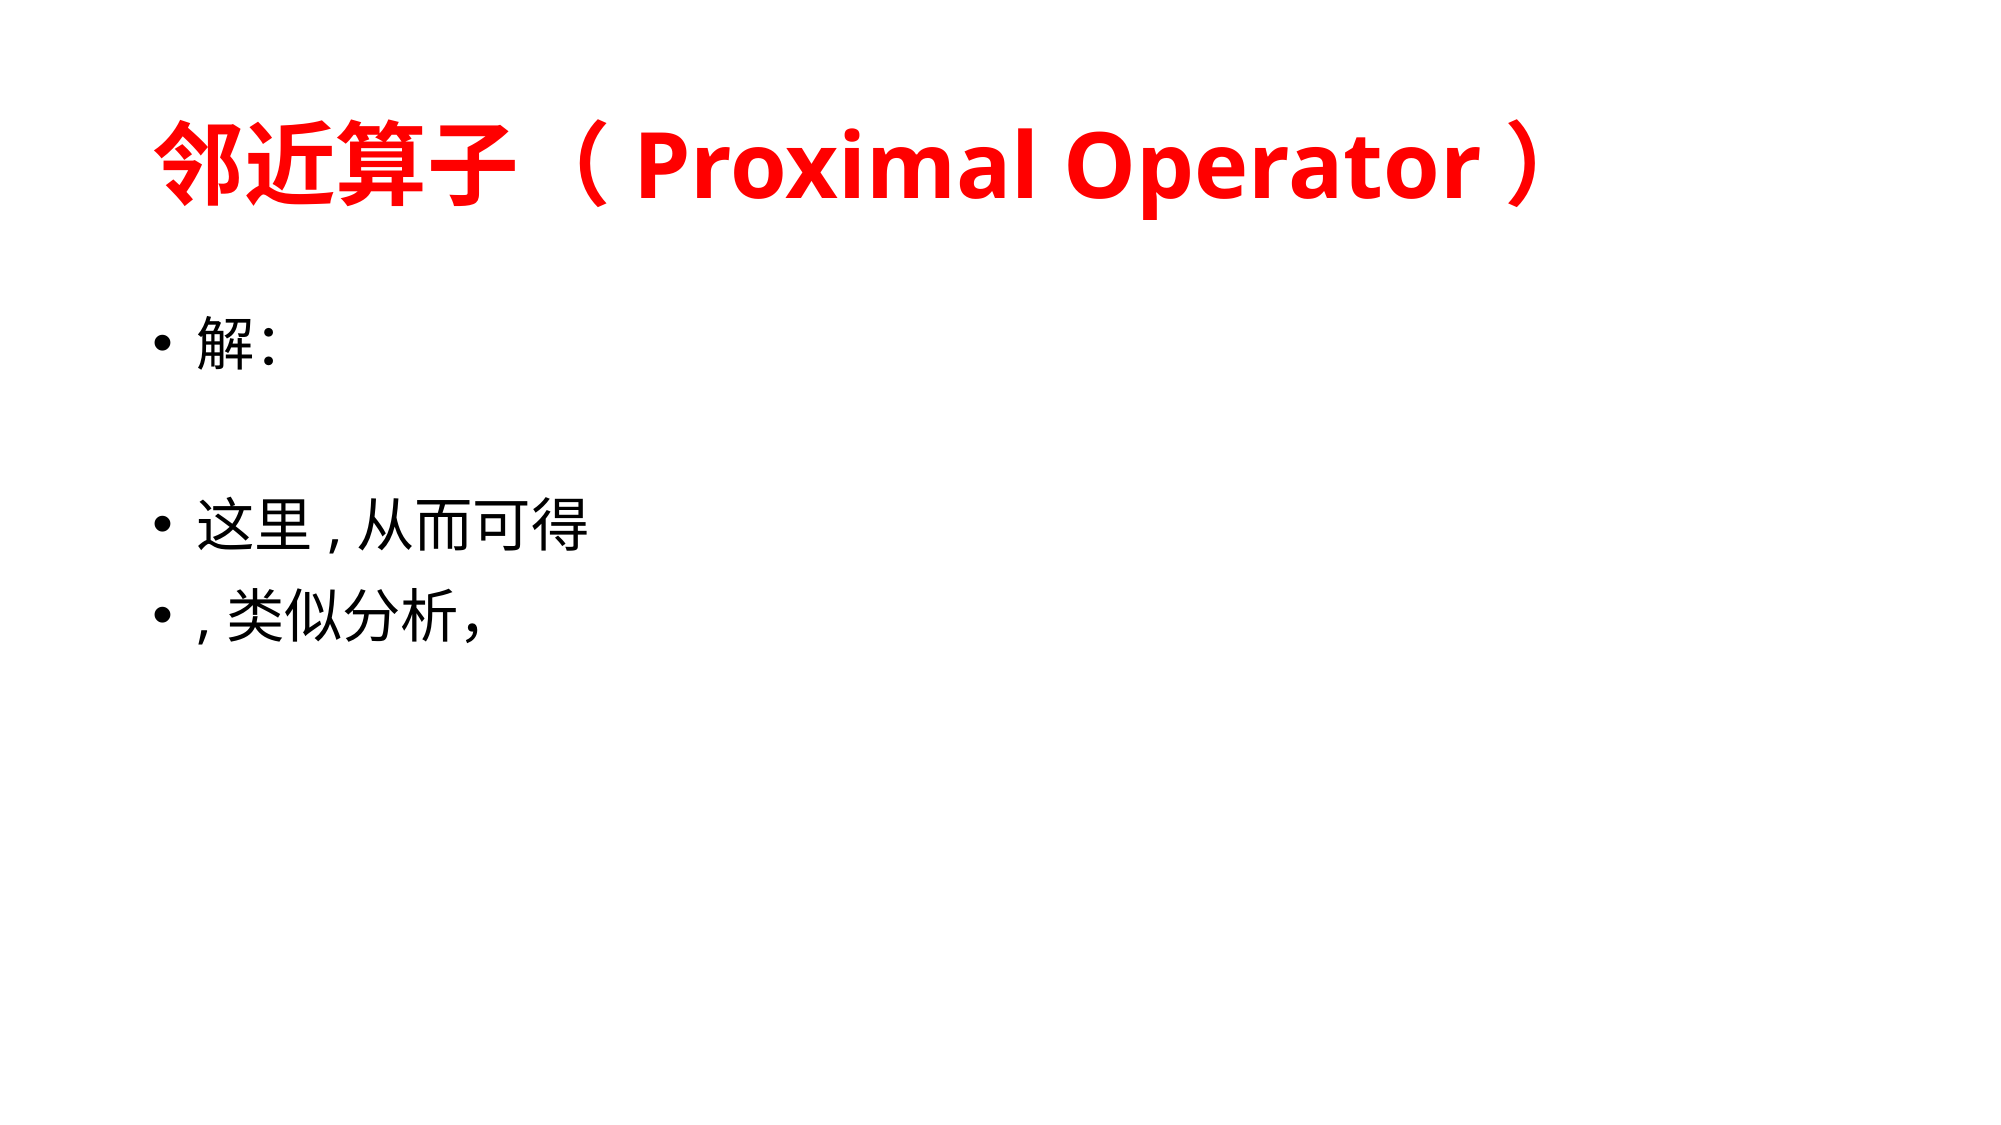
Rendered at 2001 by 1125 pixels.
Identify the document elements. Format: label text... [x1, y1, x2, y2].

title 邻近算子（Proximal Operator） [137, 59, 1863, 278]
